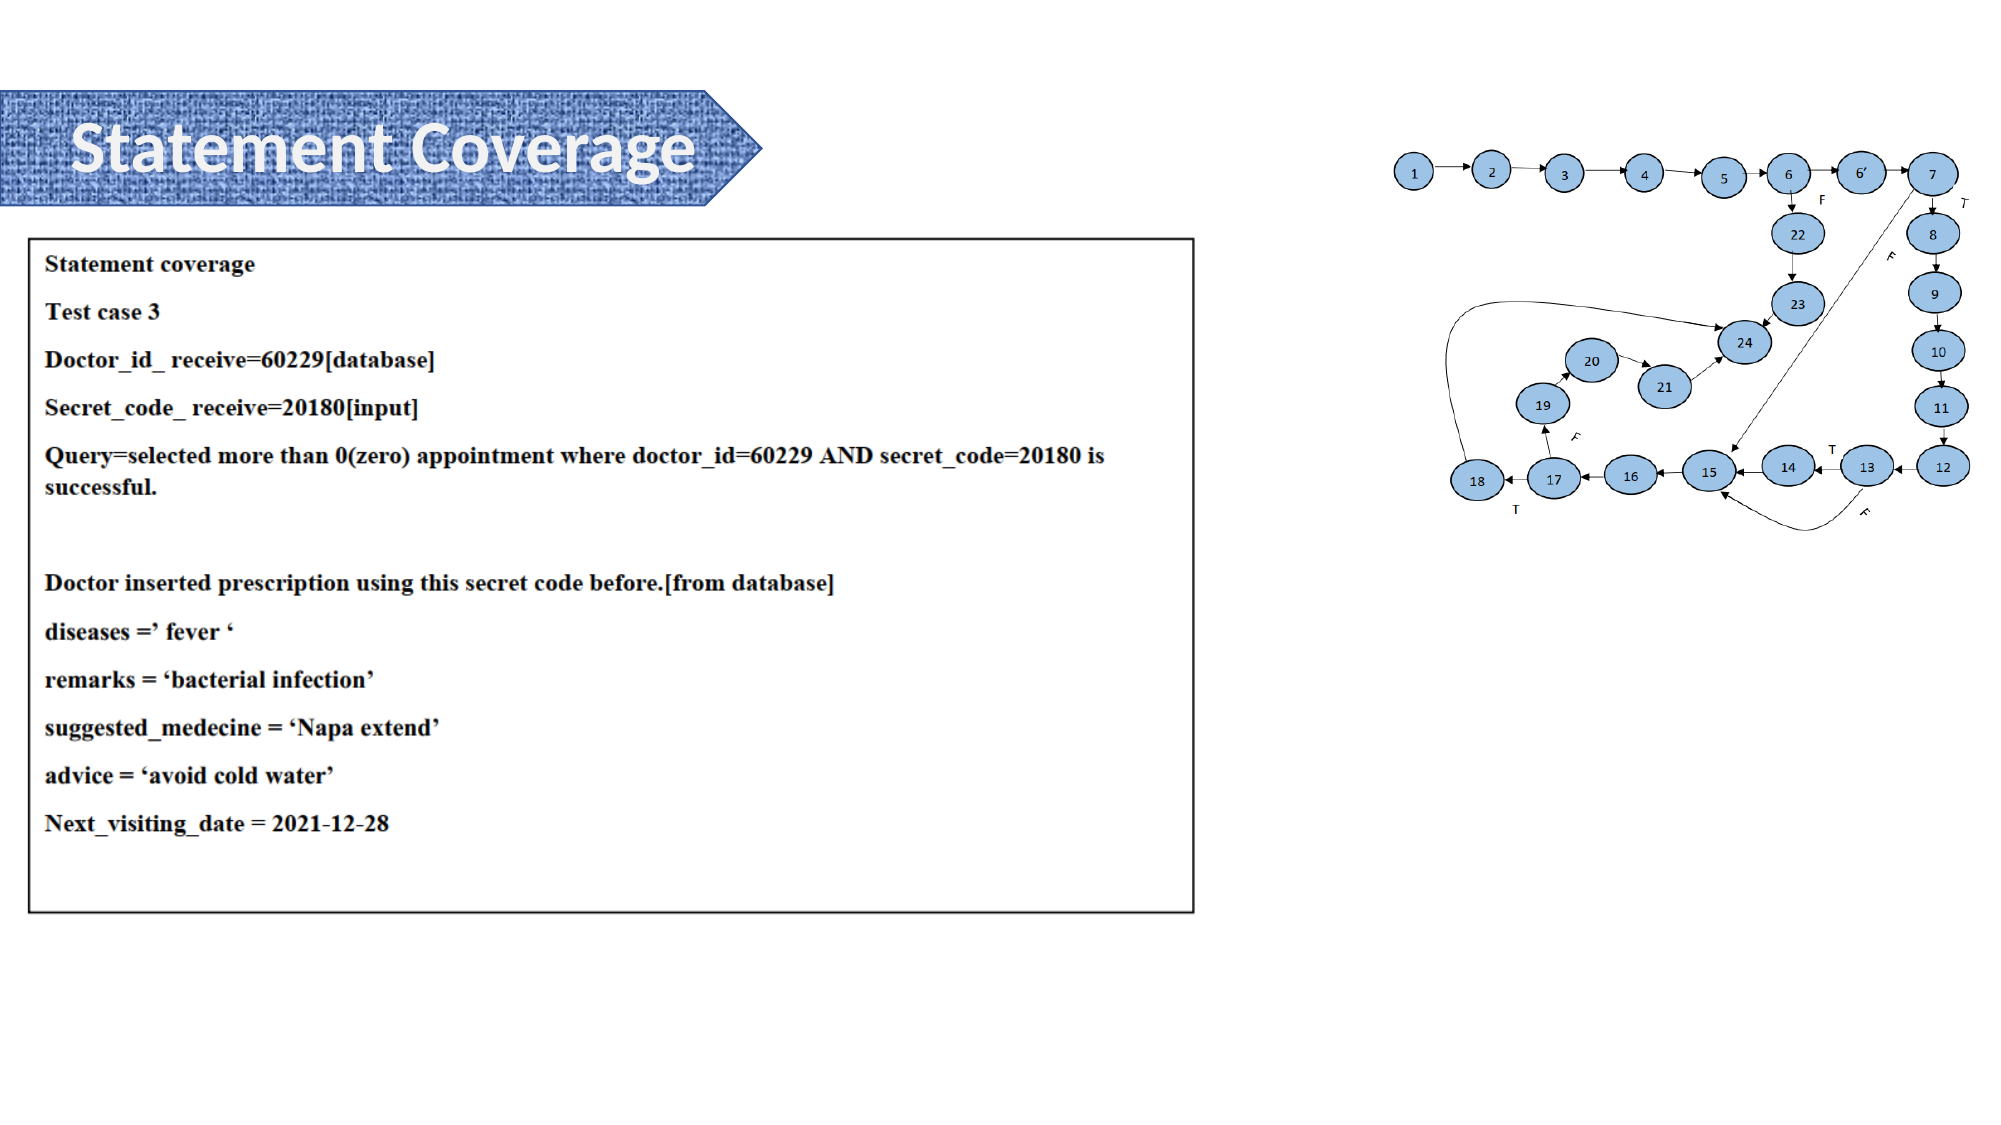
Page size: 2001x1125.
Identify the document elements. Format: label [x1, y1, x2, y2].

picture [1343, 148, 2000, 536]
picture [18, 229, 1215, 926]
text_box [0, 91, 762, 206]
